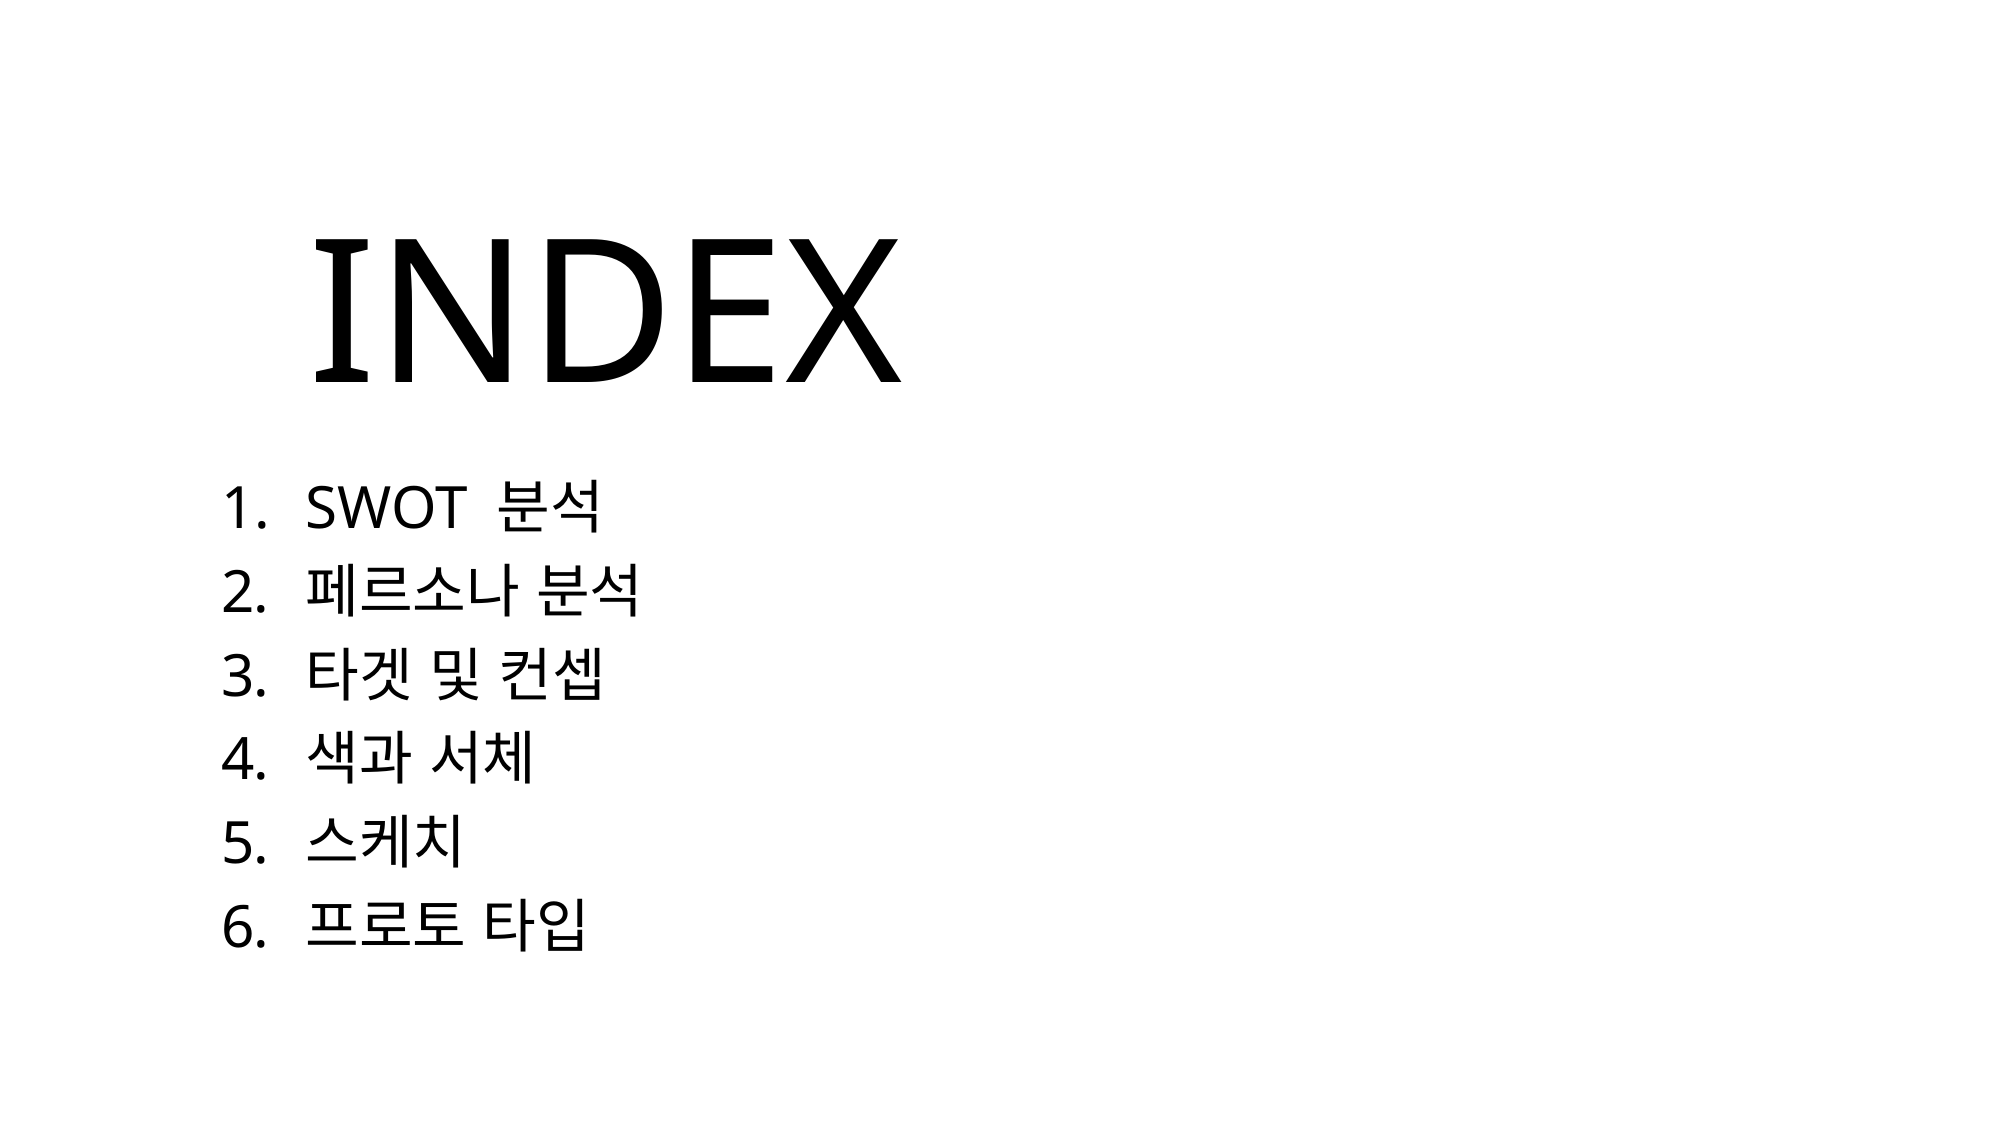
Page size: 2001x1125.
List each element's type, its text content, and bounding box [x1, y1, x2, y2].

list SWOT 분석 페르소나 분석 타겟 및 컨셉 색과 서체 스케치 프로토 타입 [206, 470, 1456, 1061]
title INDEX [67, 163, 918, 471]
